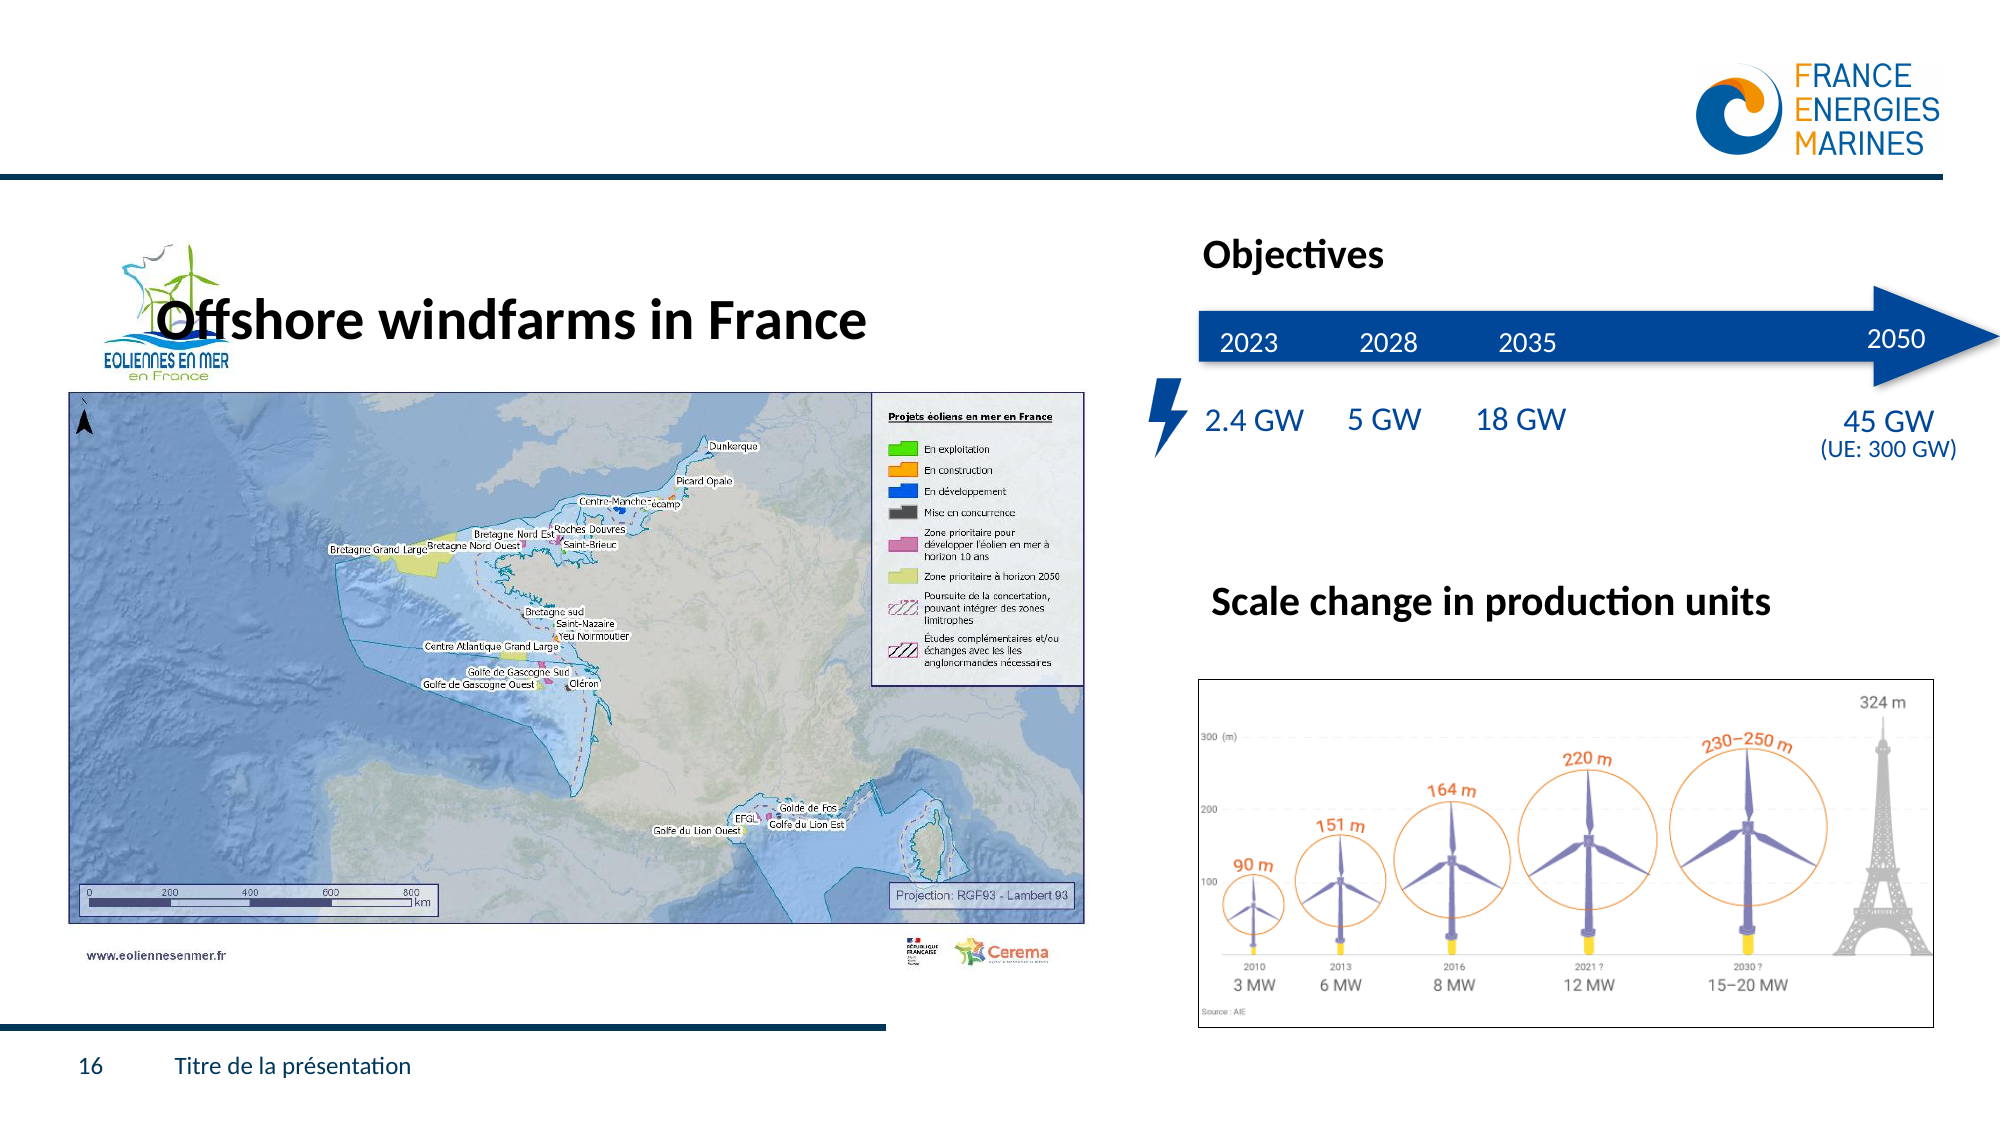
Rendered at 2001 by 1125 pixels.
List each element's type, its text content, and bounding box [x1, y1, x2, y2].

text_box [1120, 285, 2000, 471]
picture [1696, 63, 1943, 155]
slide_number 16 [63, 1042, 142, 1103]
text_box Scale change in production units [1196, 566, 1787, 632]
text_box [51, 234, 1101, 977]
footer Titre de la présentation [159, 1042, 878, 1103]
text_box Objectives [1188, 219, 1400, 284]
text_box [1198, 678, 1934, 1028]
